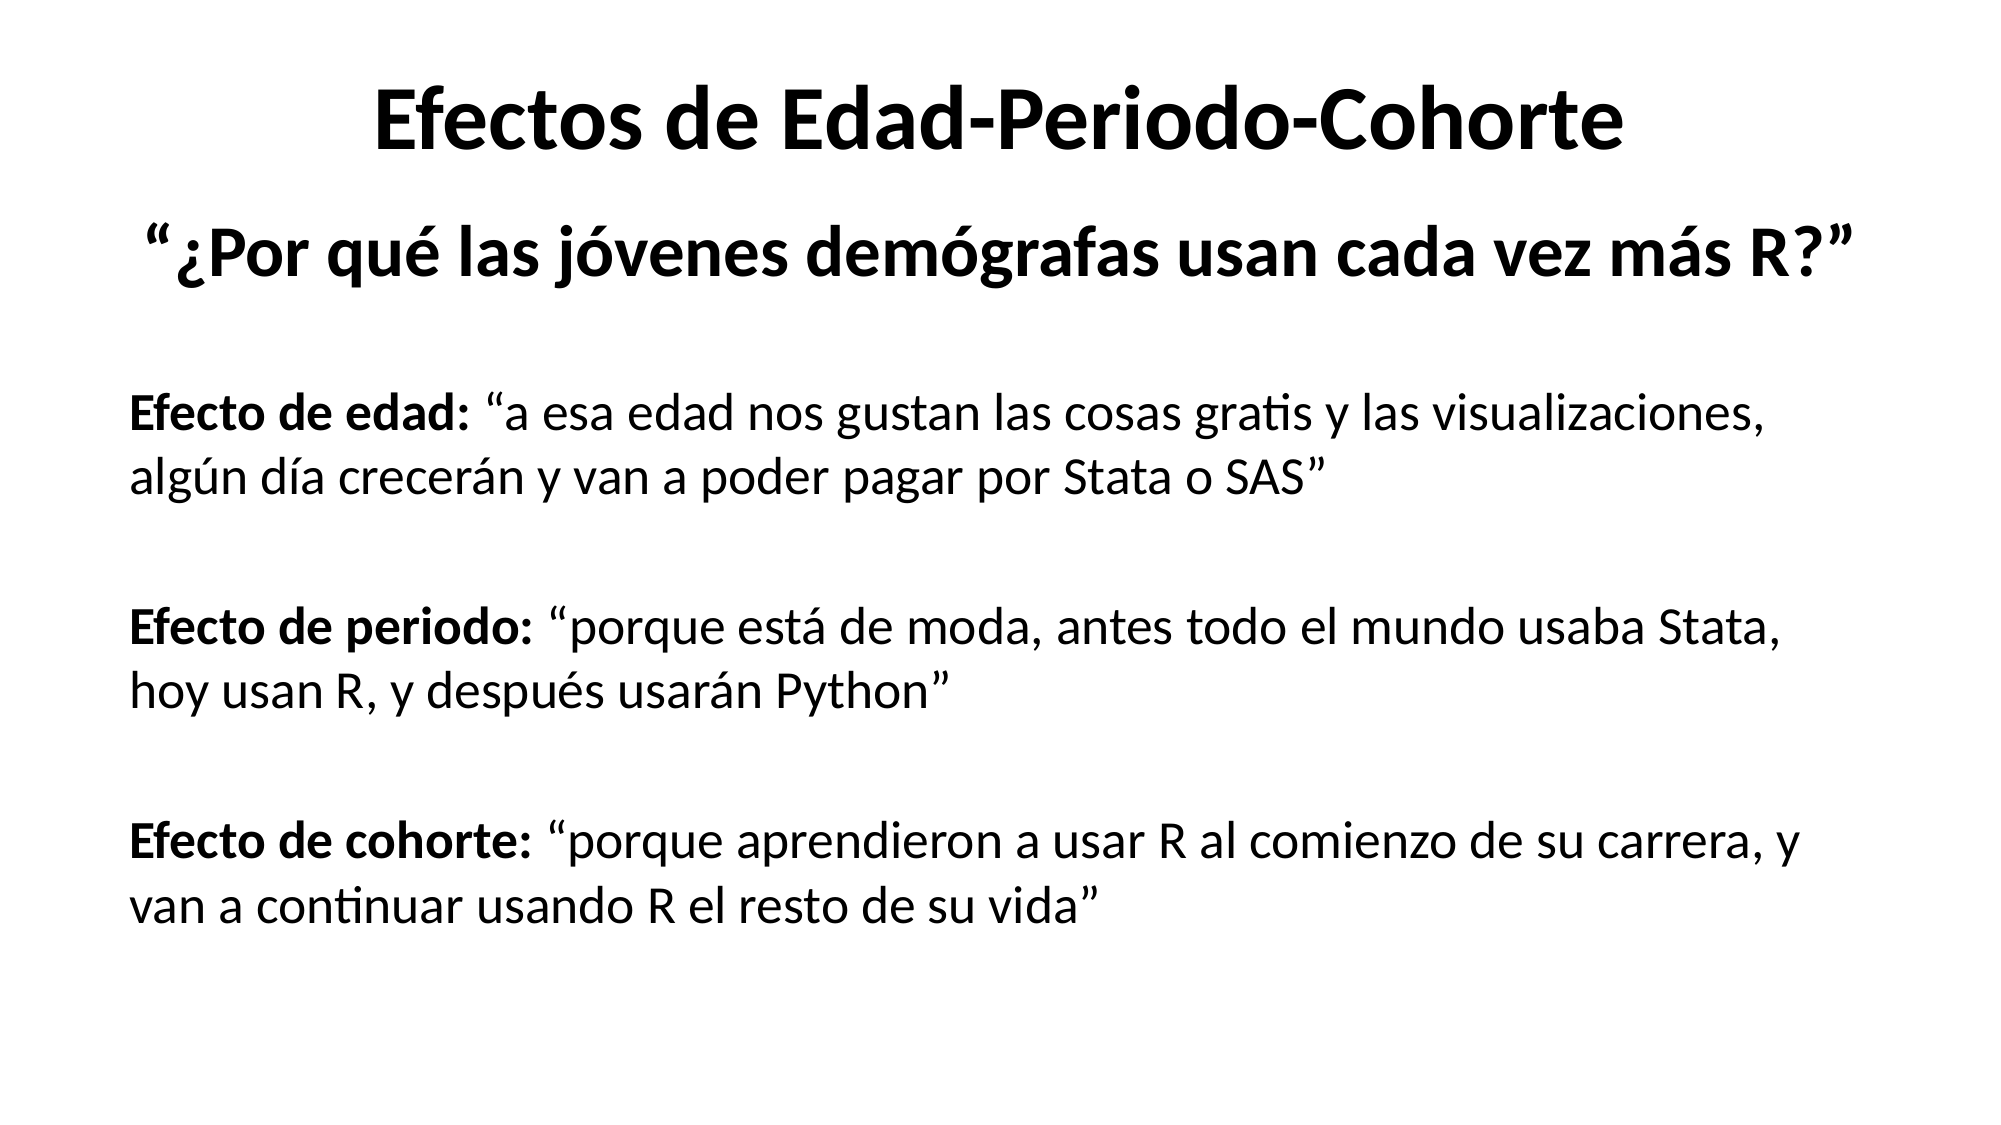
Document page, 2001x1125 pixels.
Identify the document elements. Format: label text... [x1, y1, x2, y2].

list “¿Por qué las jóvenes demógrafas usan cada vez más R?” Efecto de edad: “a esa edad nos gustan las cosas gratis y las visualizaciones, algún día crecerán y van a poder pagar por Stata o SAS” Efecto de periodo: “porque está de moda, antes todo el mundo usaba Stata, hoy usan R, y después usarán Python” Efecto de cohorte: “porque aprendieron a usar R al comienzo de su carrera, y van a continuar usando R el resto de su vida” [114, 196, 1886, 1012]
title Efectos de Edad-Periodo-Cohorte [324, 19, 1675, 196]
